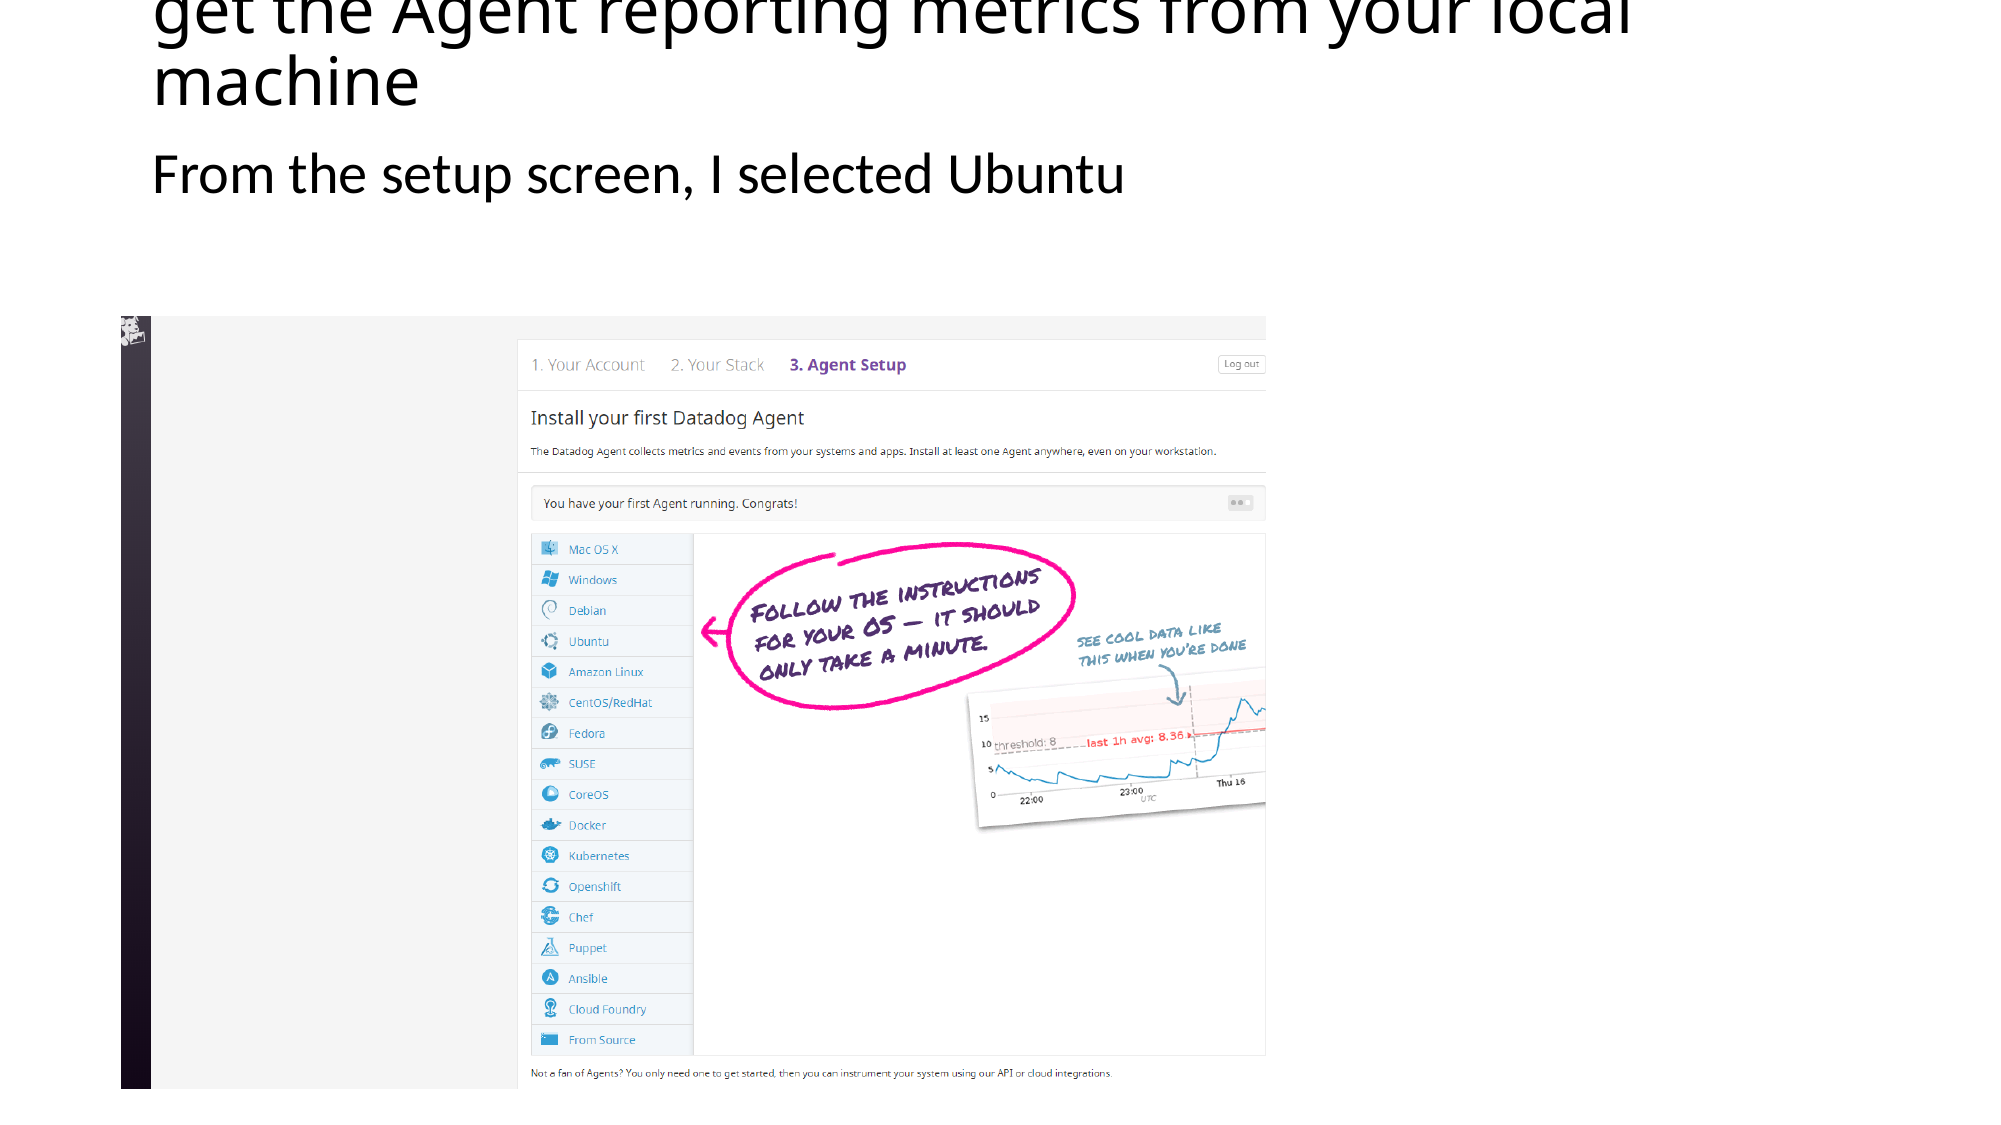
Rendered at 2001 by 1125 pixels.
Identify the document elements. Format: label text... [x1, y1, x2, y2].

text_box get the Agent reporting metrics from your local machine [137, 0, 1863, 135]
picture [120, 316, 1266, 1089]
list From the setup screen, I selected Ubuntu [137, 135, 1863, 288]
